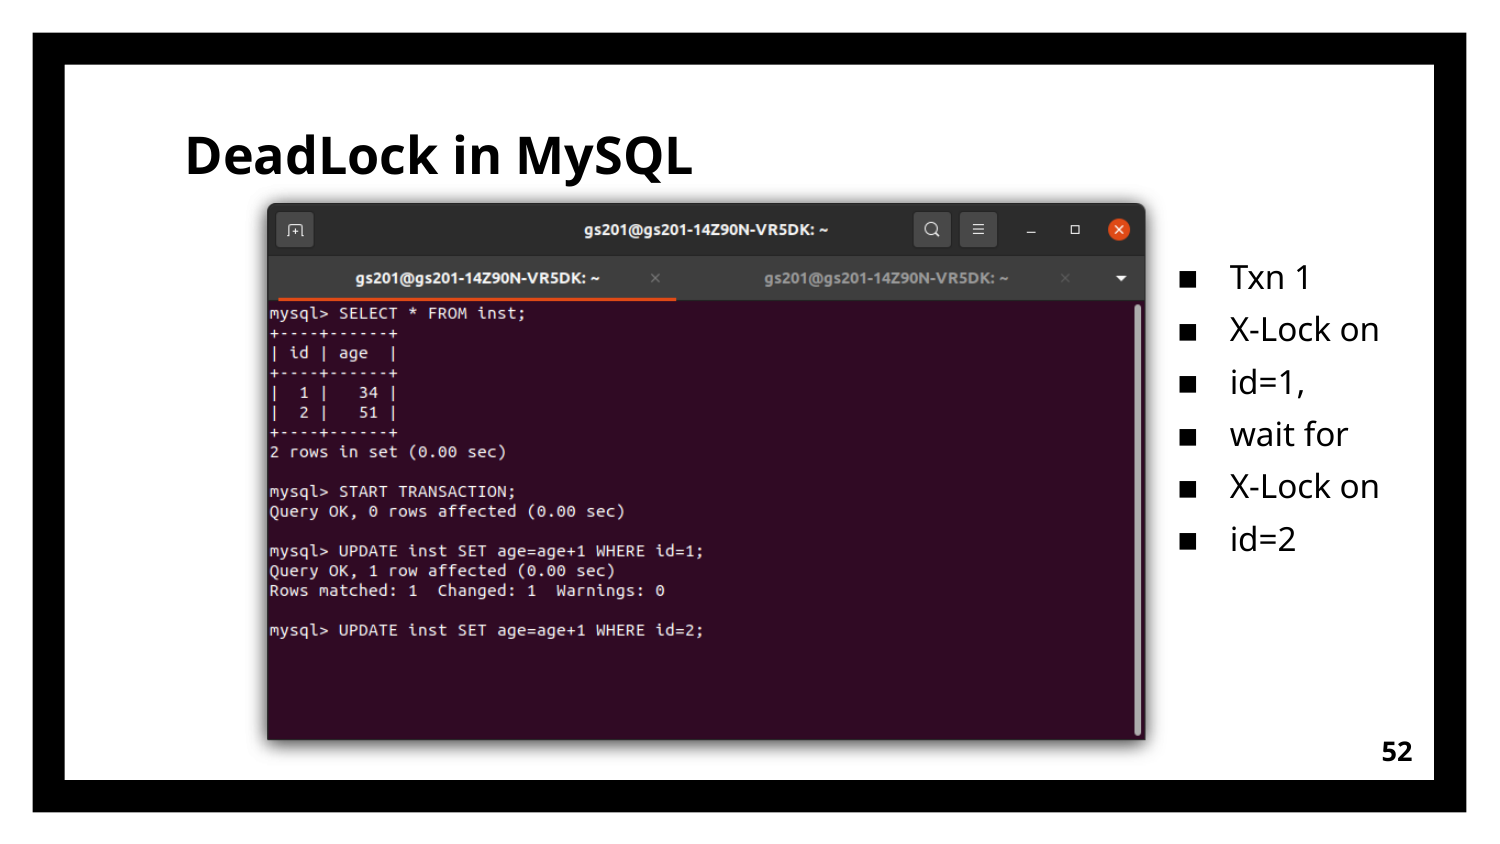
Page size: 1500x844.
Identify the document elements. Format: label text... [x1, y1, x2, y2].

text_box DeadLock in MySQL [169, 124, 1365, 200]
text_box Txn 1 X-Lock on id=1, wait for X-Lock on id=2 [1178, 240, 1500, 456]
picture [239, 179, 1173, 771]
text_box <number> [1338, 720, 1428, 785]
